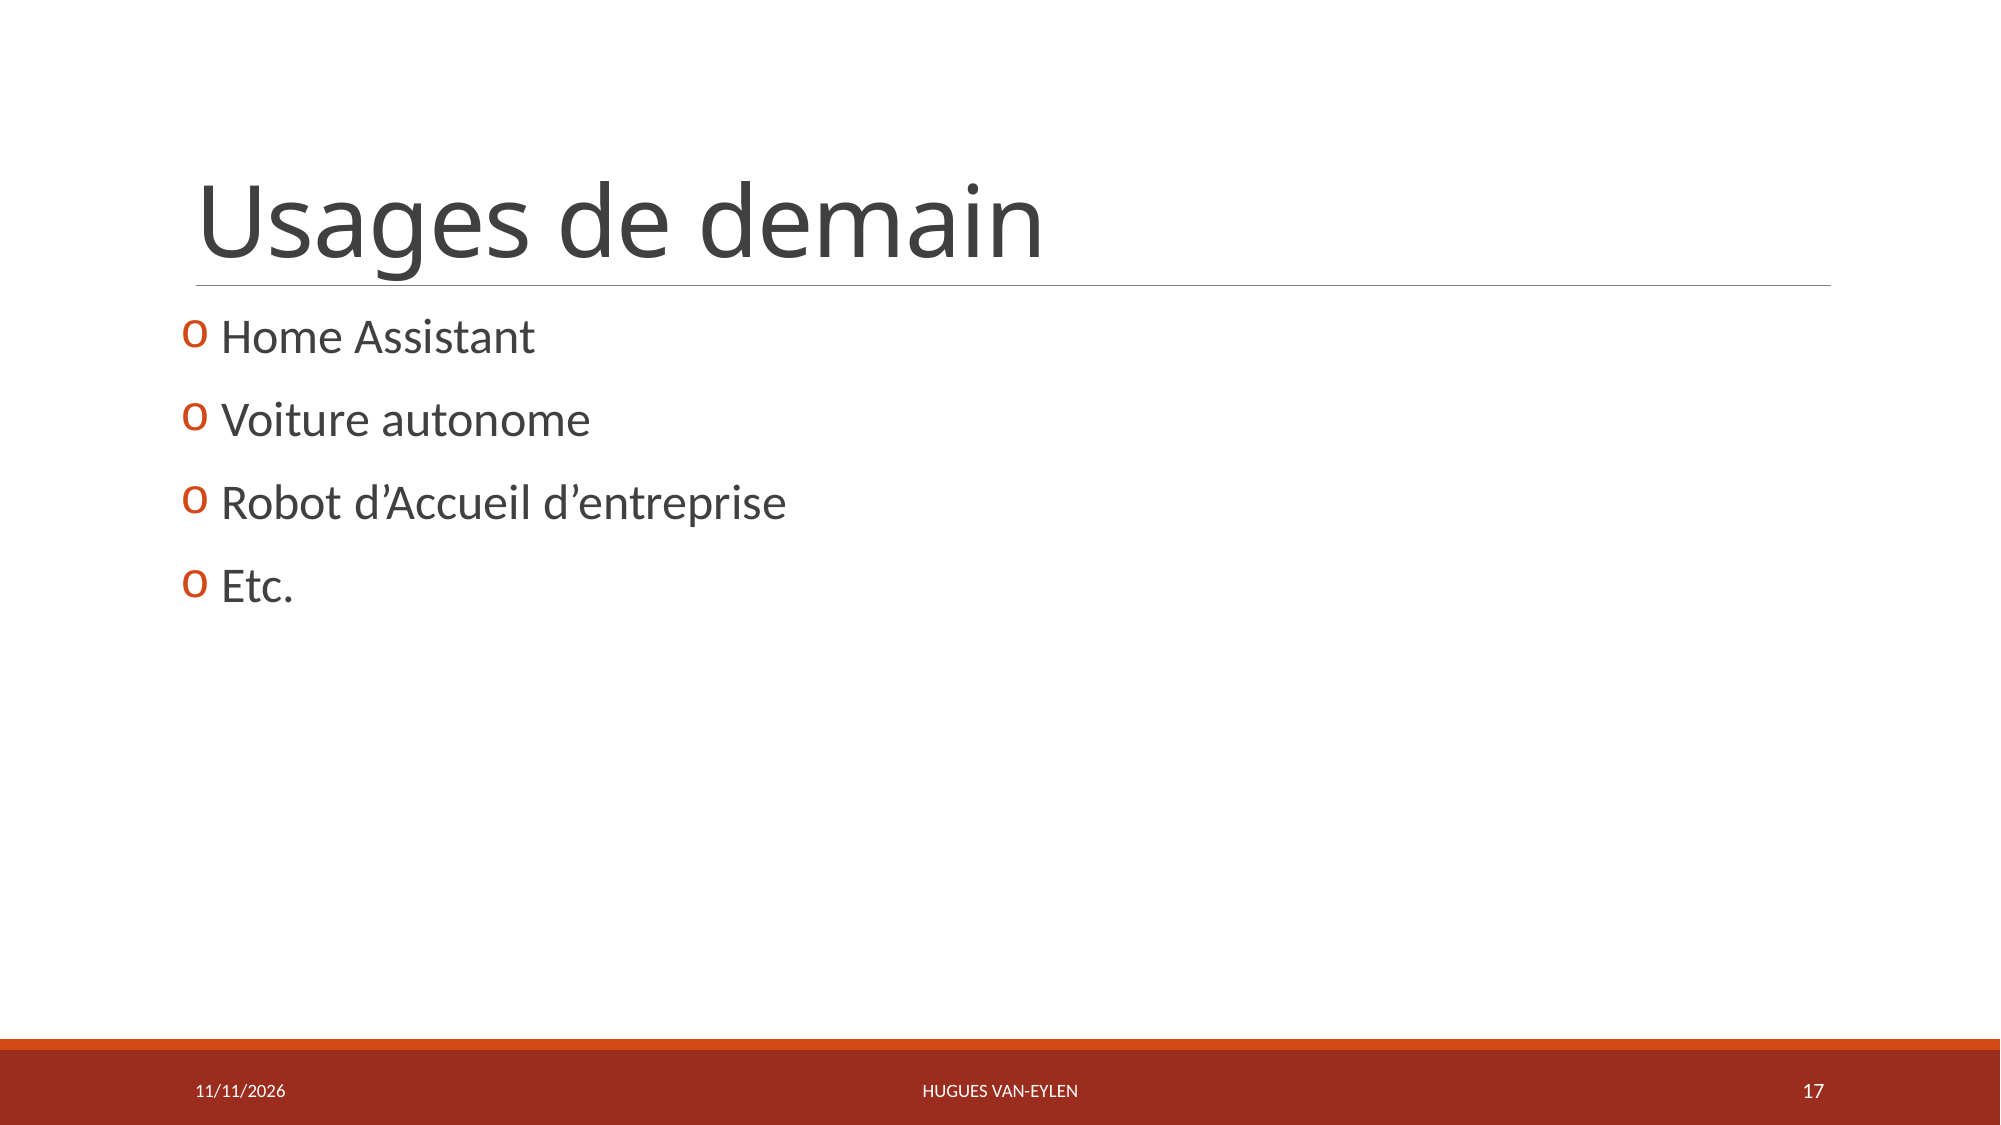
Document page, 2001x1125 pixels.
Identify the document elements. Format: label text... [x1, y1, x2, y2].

list Home Assistant Voiture autonome Robot d’Accueil d’entreprise Etc. [180, 302, 1830, 963]
slide_number 17 [1624, 1059, 1840, 1120]
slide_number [180, 1059, 586, 1120]
title Usages de demain [180, 47, 1830, 285]
footer Hugues Van-Eylen [604, 1059, 1396, 1120]
